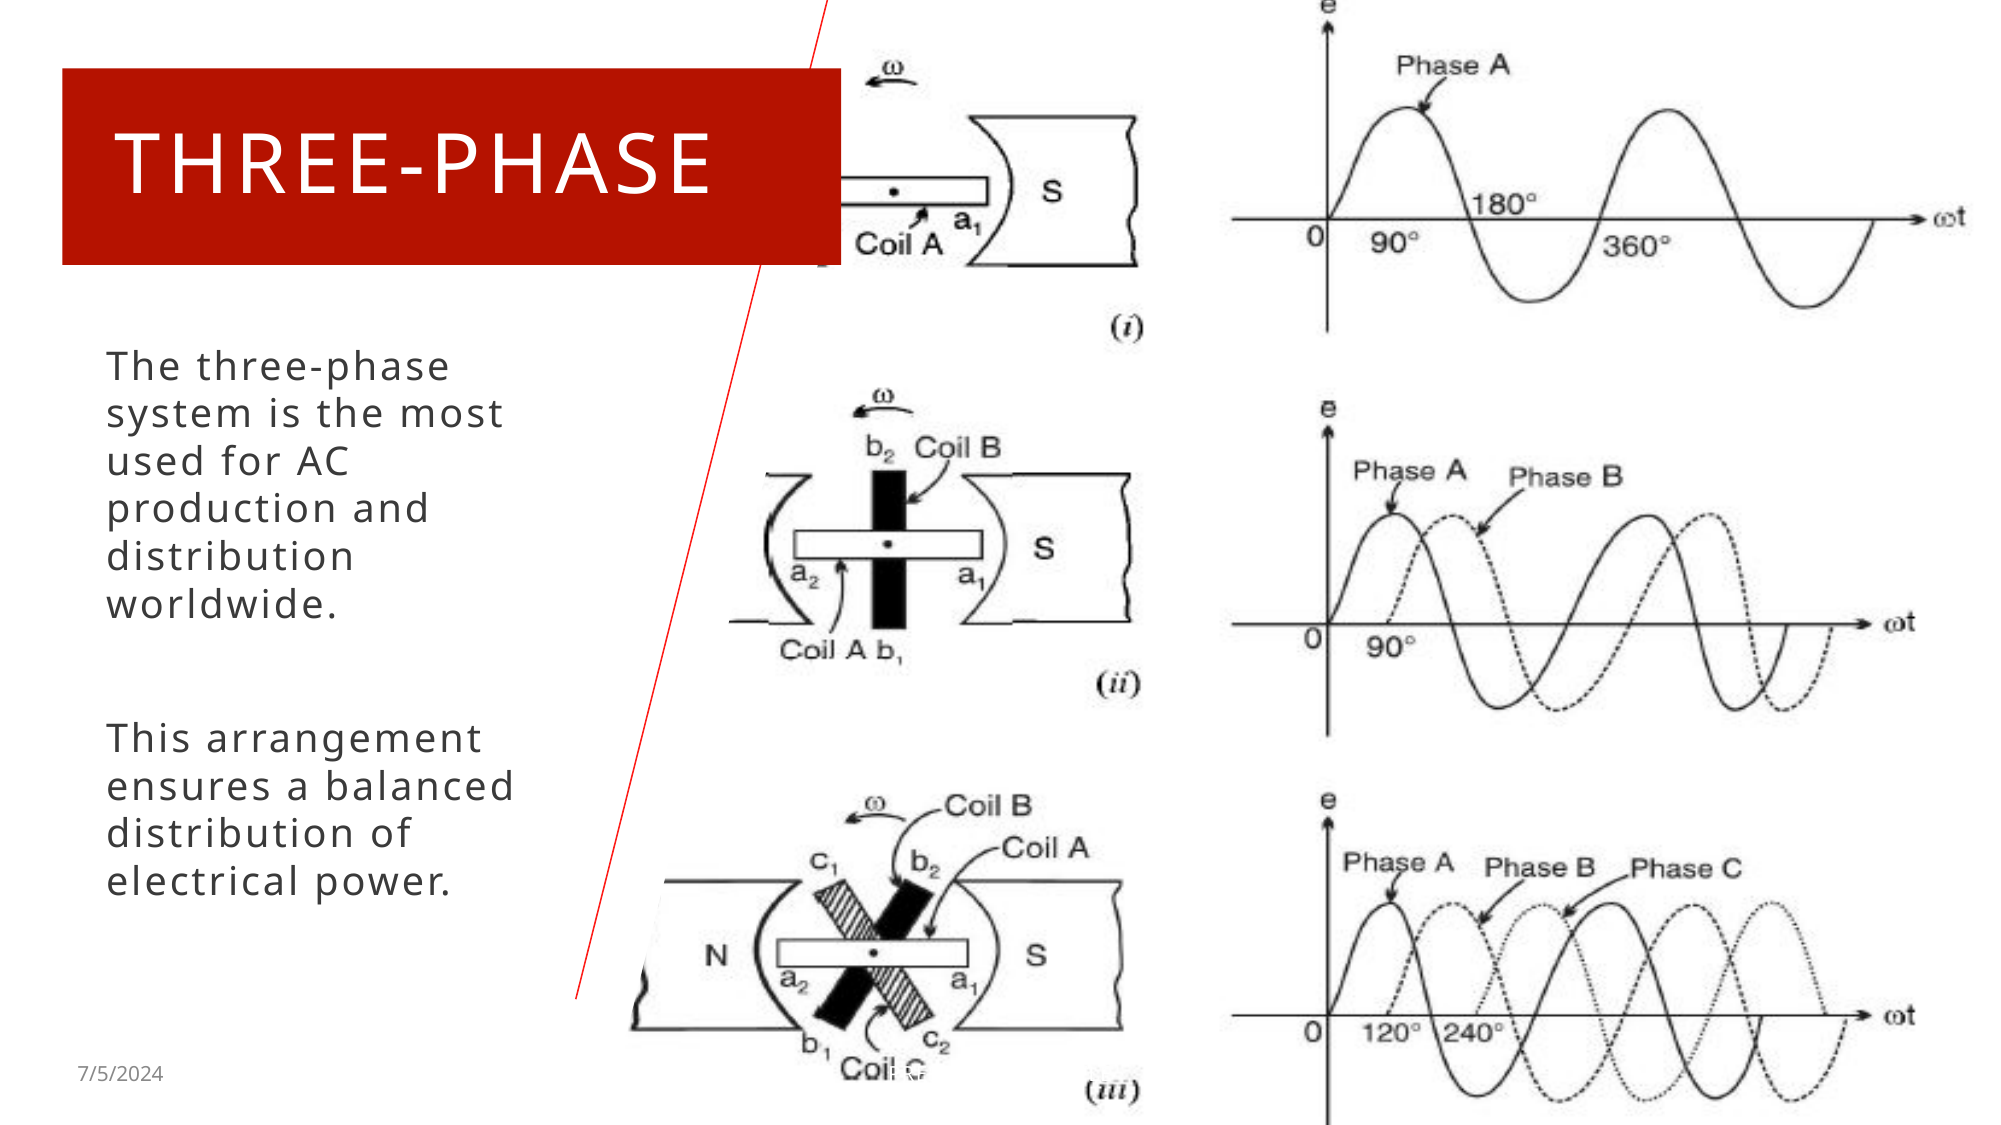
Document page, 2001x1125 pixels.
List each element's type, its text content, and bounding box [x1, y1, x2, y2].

title Three-phase [62, 68, 603, 265]
picture [603, 0, 2000, 1125]
subtitle The three-phase system is the most used for AC production and distribution worldwide. This arrangement ensures a balanced distribution of electrical power. [91, 333, 576, 914]
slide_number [62, 1042, 347, 1103]
